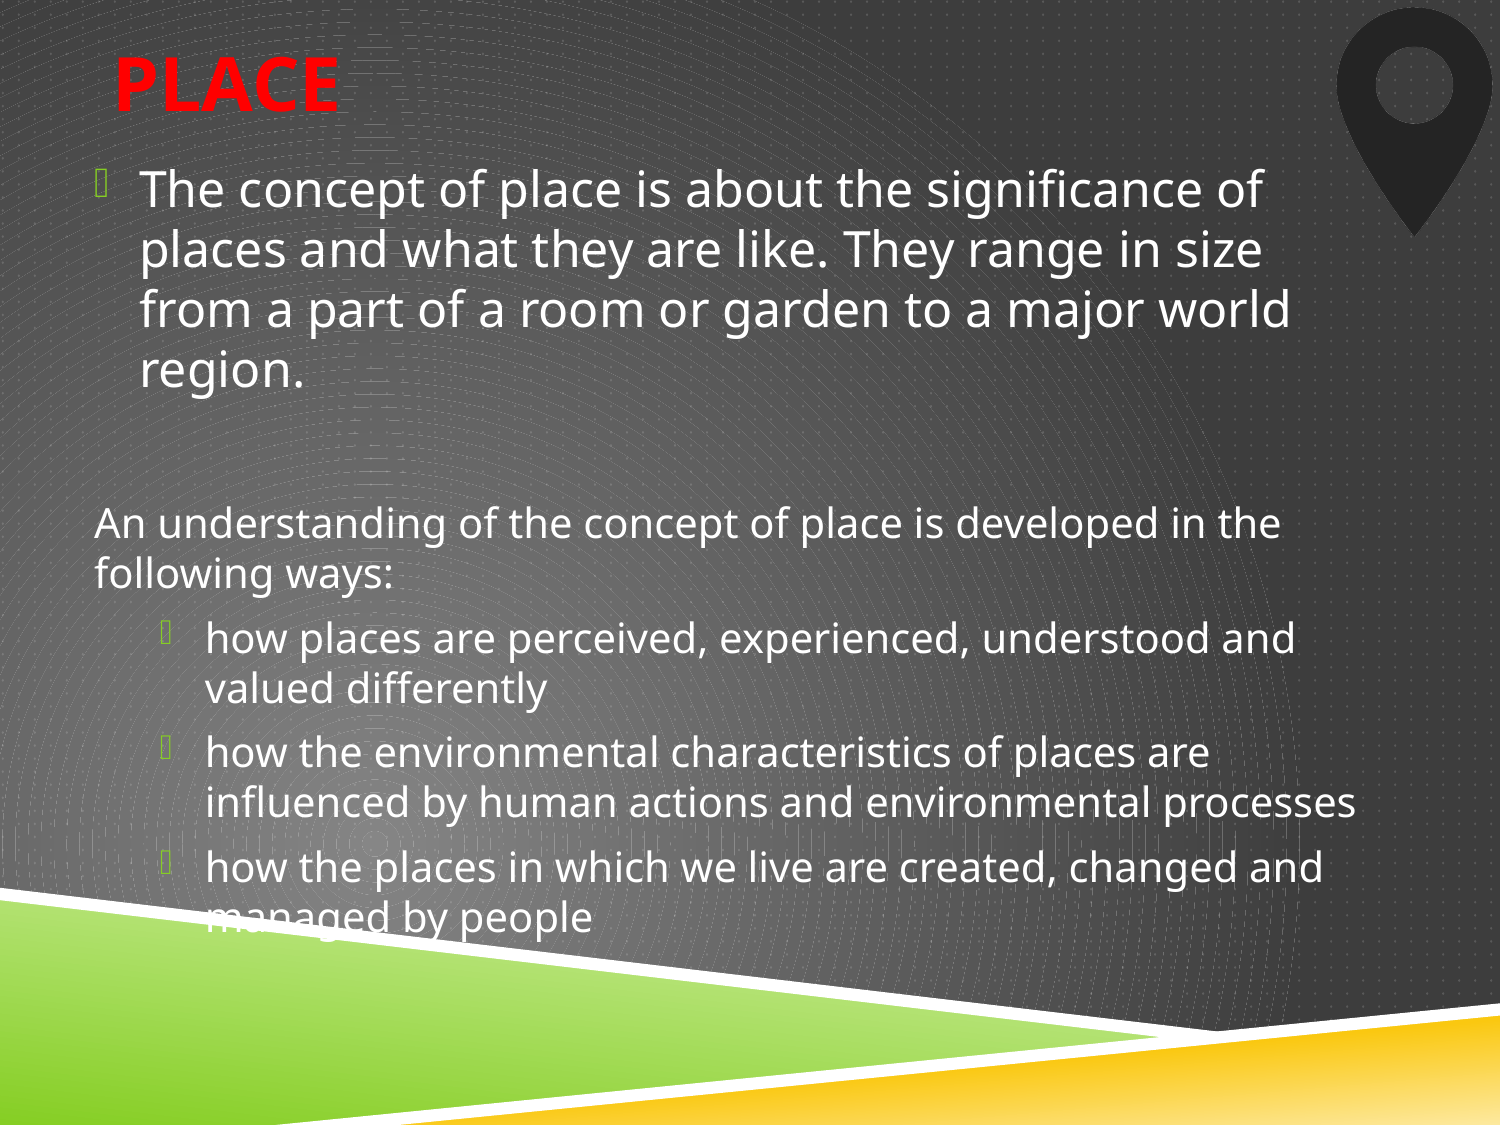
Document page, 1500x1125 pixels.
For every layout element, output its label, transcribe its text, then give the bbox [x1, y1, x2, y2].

title place [112, 0, 1327, 149]
list The concept of place is about the significance of places and what they are like. They range in size from a part of a room or garden to a major world region. An understanding of the concept of place is developed in the following ways: how places are perceived, experienced, understood and valued differently how the environmental characteristics of places are influenced by human actions and environmental processes how the places in which we live are created, changed and managed by people [82, 149, 1358, 1025]
picture [1327, 0, 1500, 251]
